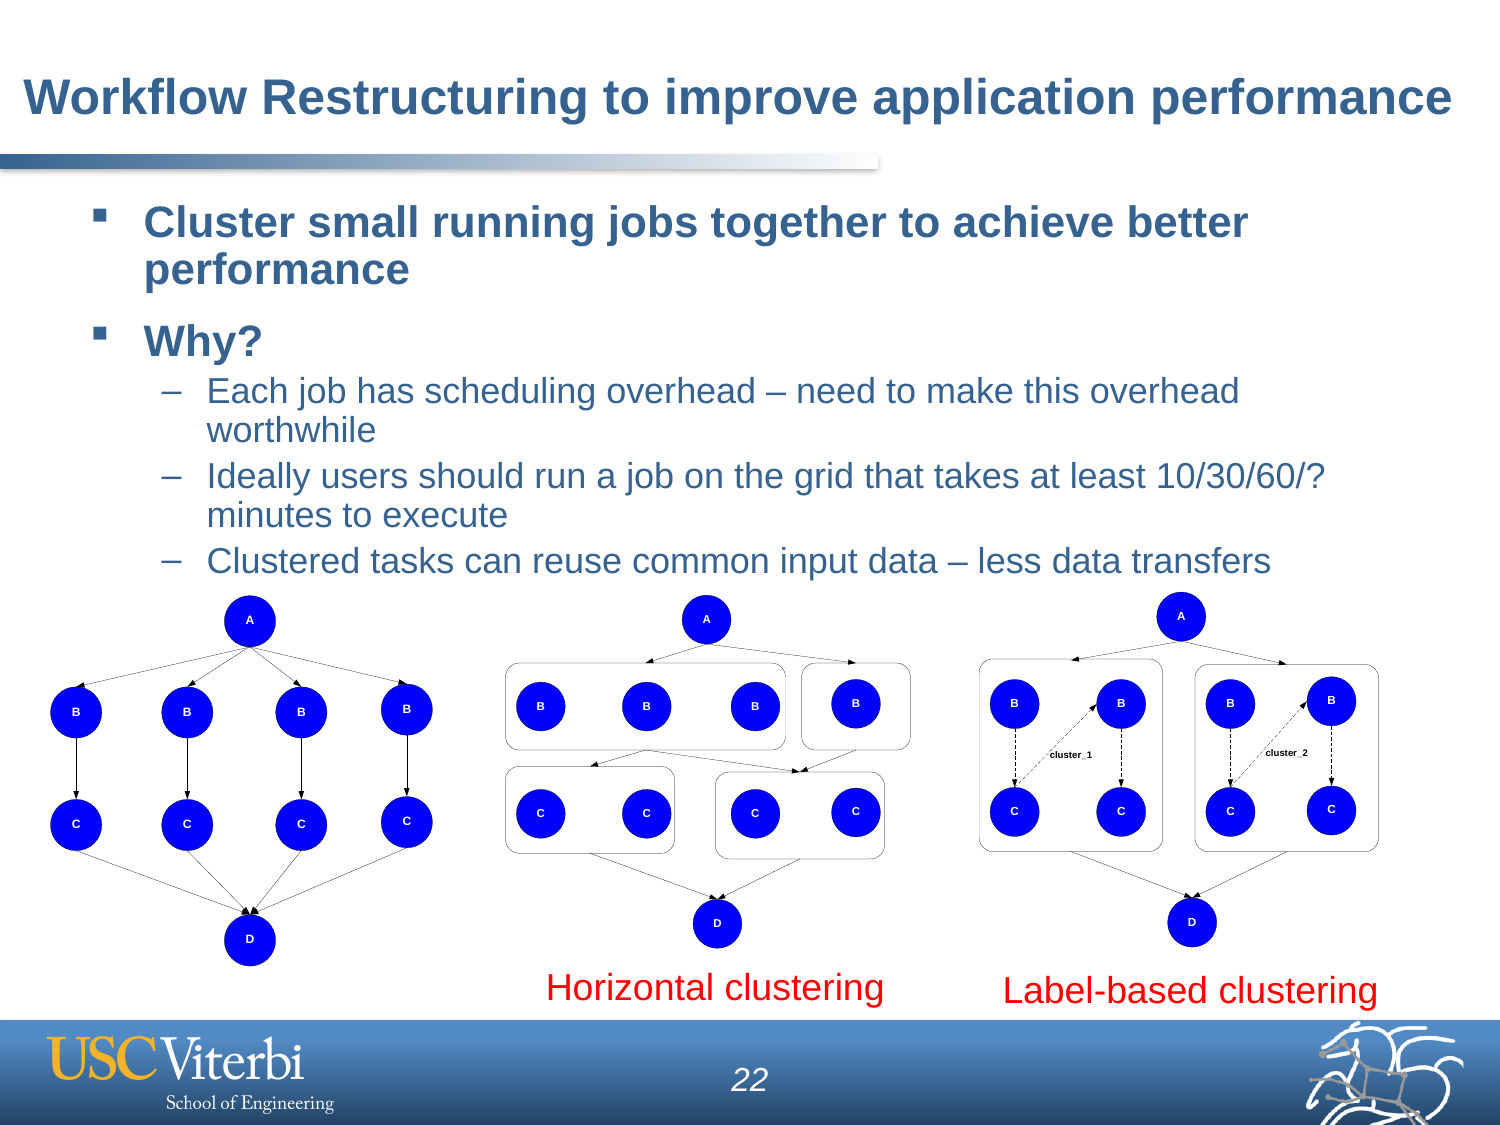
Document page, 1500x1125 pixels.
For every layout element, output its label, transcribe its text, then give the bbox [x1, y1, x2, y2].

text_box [977, 590, 1381, 949]
picture [1306, 1020, 1464, 1125]
picture [47, 1036, 334, 1114]
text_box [48, 594, 434, 968]
text_box Label-based clustering [986, 958, 1395, 1019]
list Cluster small running jobs together to achieve better performance Why? Each job has scheduling overhead – need to make this overhead worthwhile Ideally users should run a job on the grid that takes at least 10/30/60/? minutes to execute Clustered tasks can reuse common input data – less data transfers [75, 192, 1425, 590]
title Workflow Restructuring to improve application performance [8, 34, 1482, 154]
text_box Horizontal clustering [511, 955, 920, 1016]
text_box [504, 593, 912, 950]
